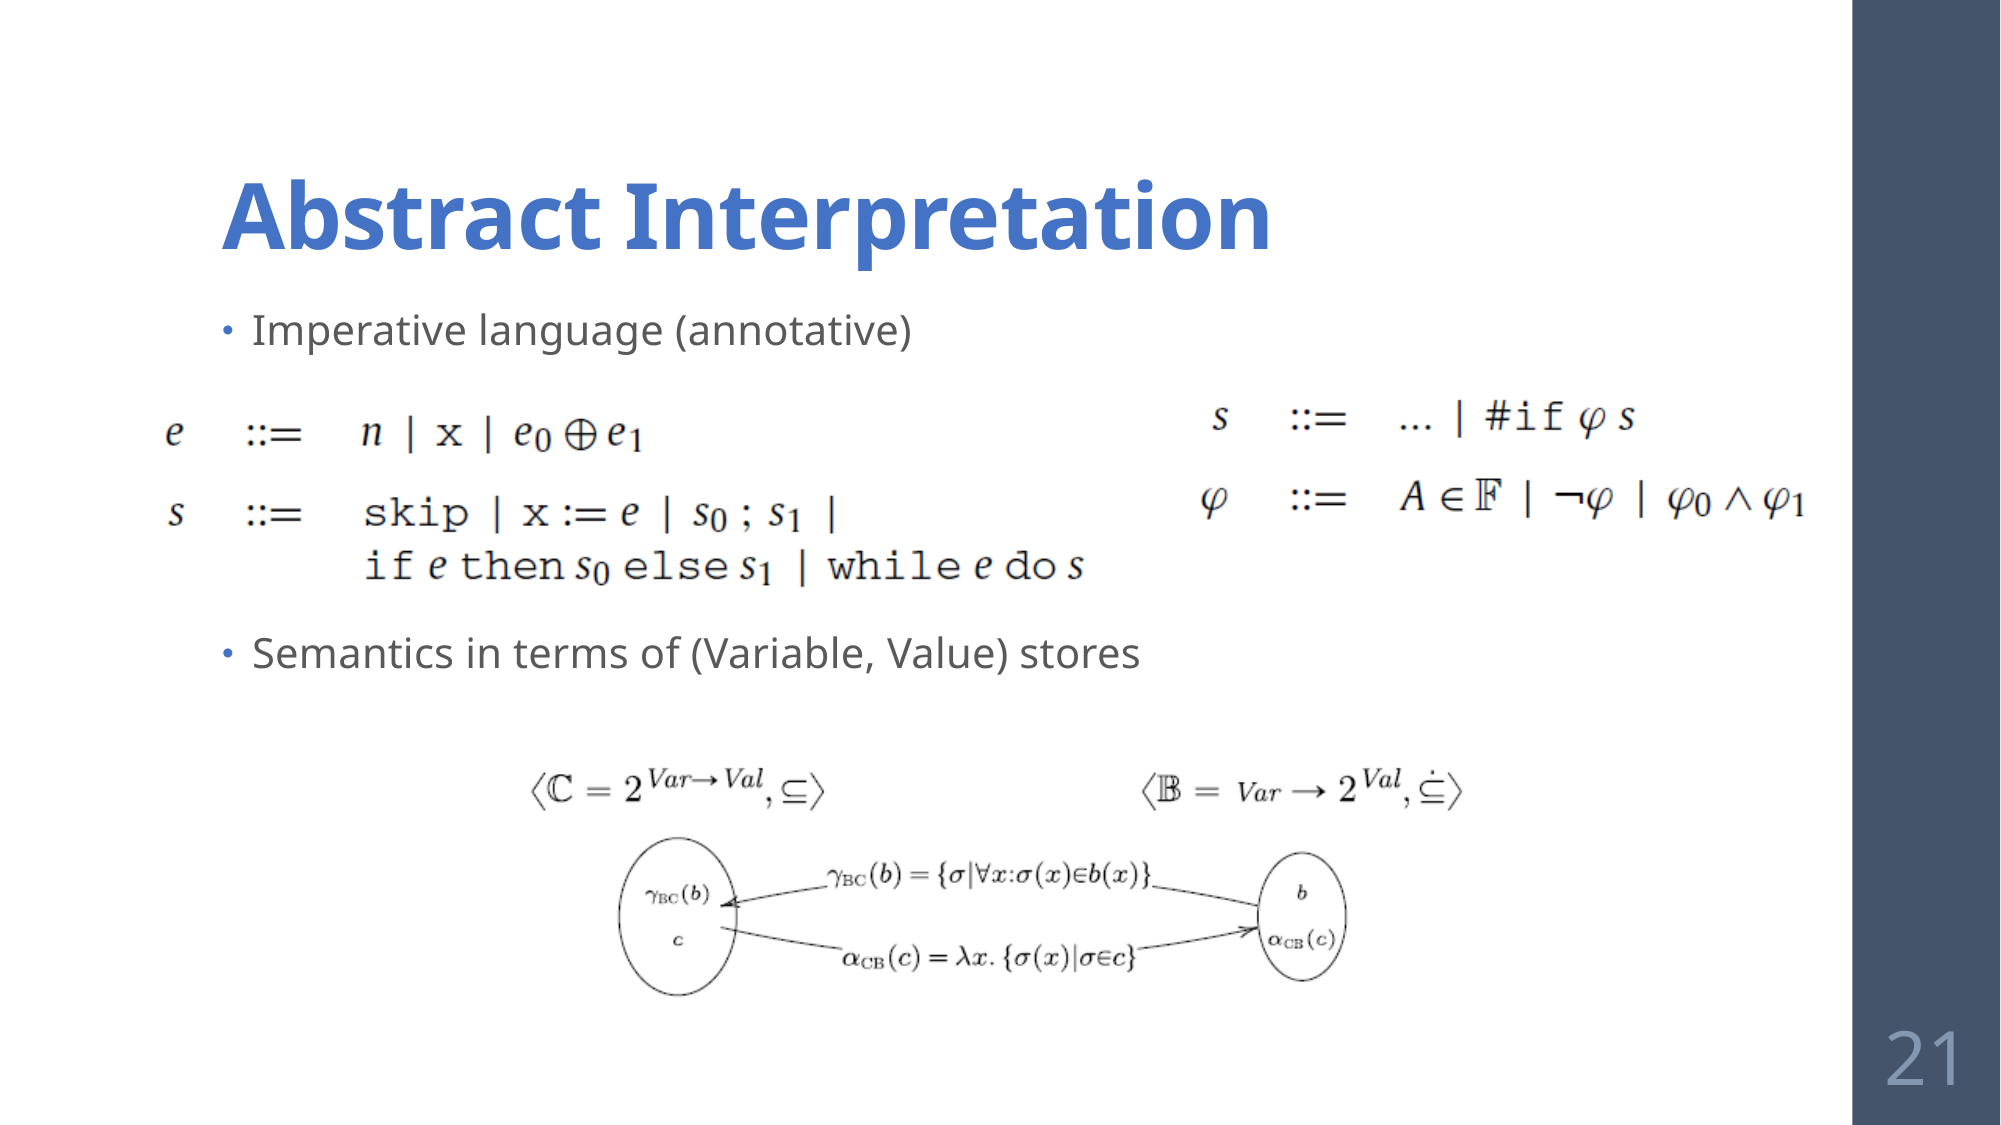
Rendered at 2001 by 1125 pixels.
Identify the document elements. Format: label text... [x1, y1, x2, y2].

picture [511, 748, 1489, 1010]
list Imperative language (annotative) Semantics in terms of (Variable, Value) stores [206, 299, 1617, 1014]
picture [137, 394, 1112, 606]
title Abstract Interpretation [206, 43, 1797, 278]
picture [1178, 394, 1843, 537]
slide_number 21 [1852, 1012, 2000, 1110]
